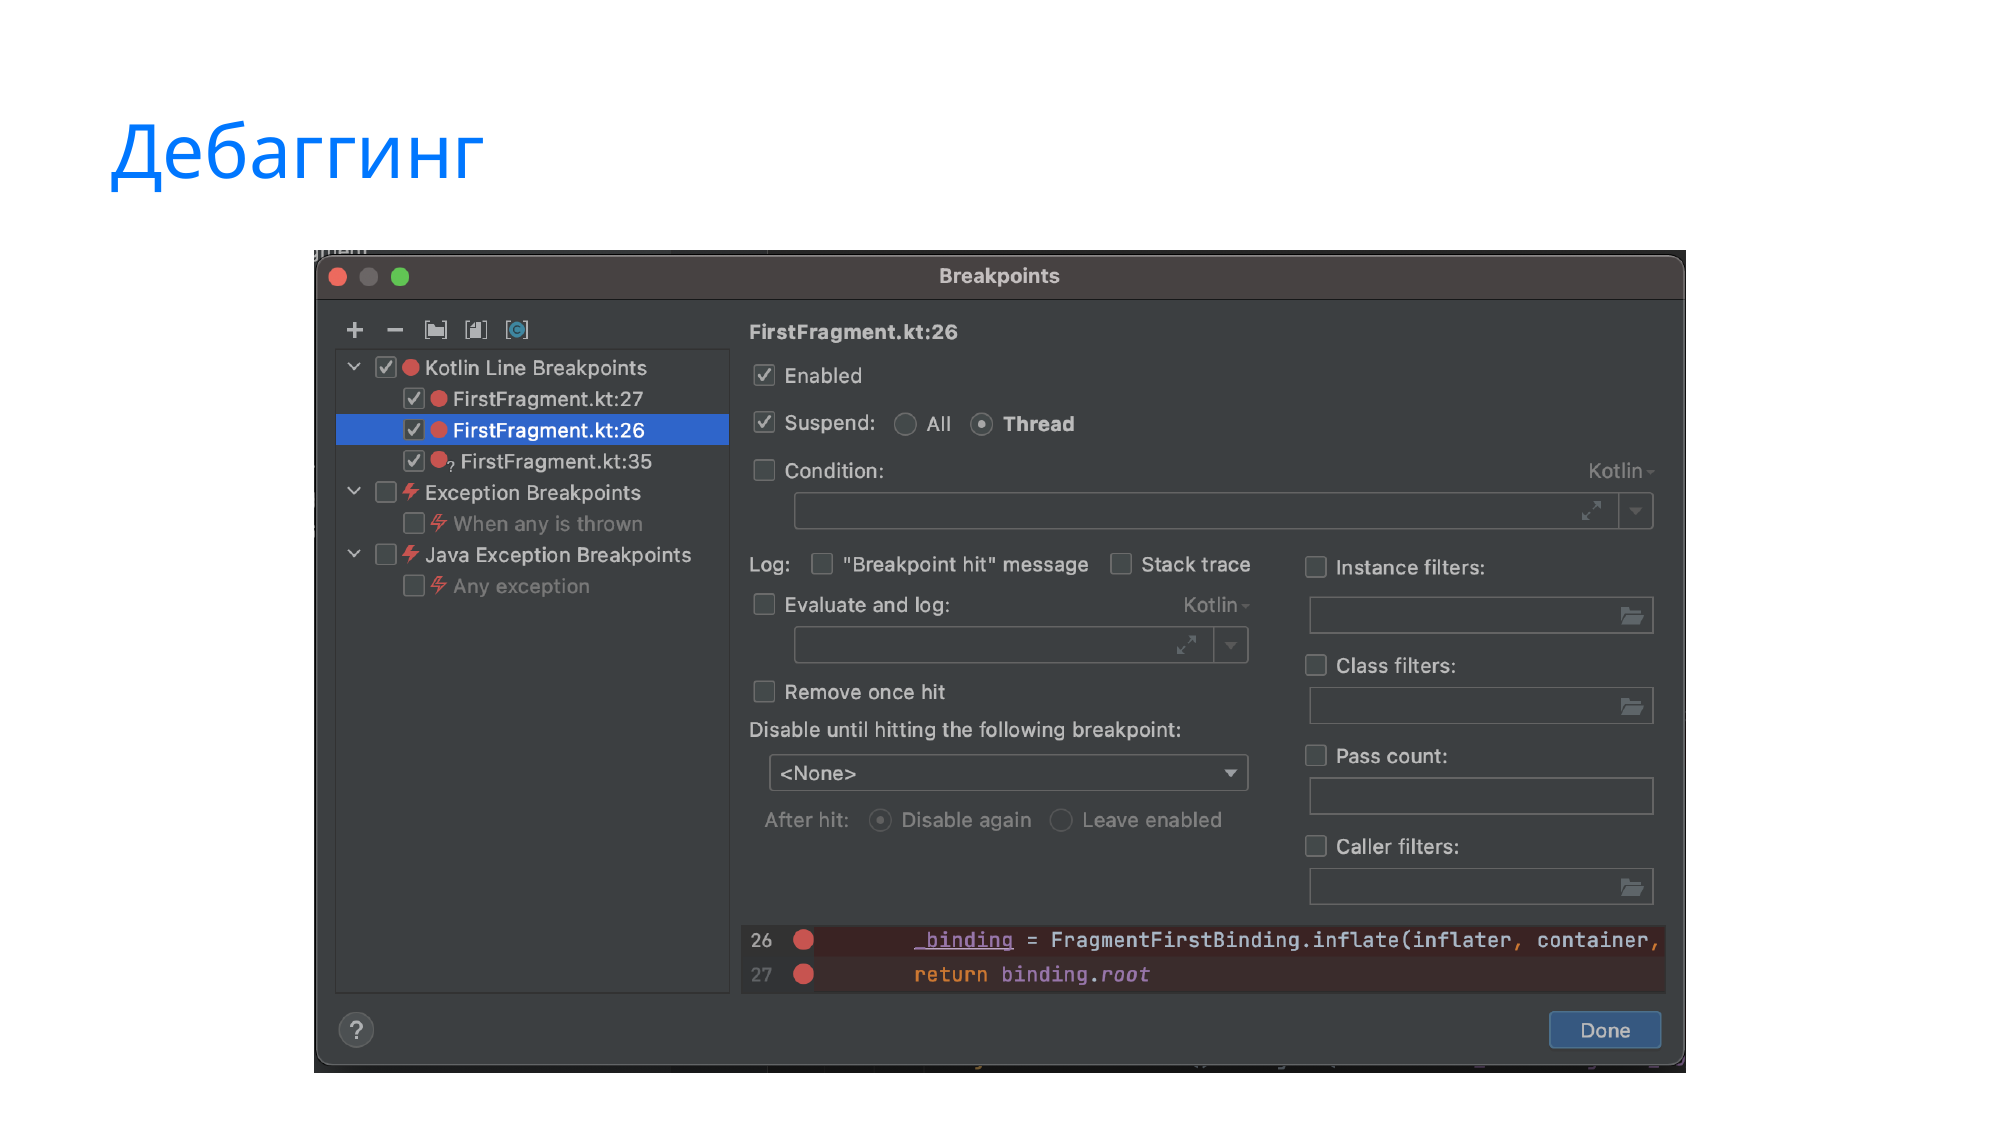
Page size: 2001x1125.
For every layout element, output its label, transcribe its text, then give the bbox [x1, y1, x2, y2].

title Дебаггинг [111, 113, 1892, 220]
picture [314, 250, 1686, 1073]
